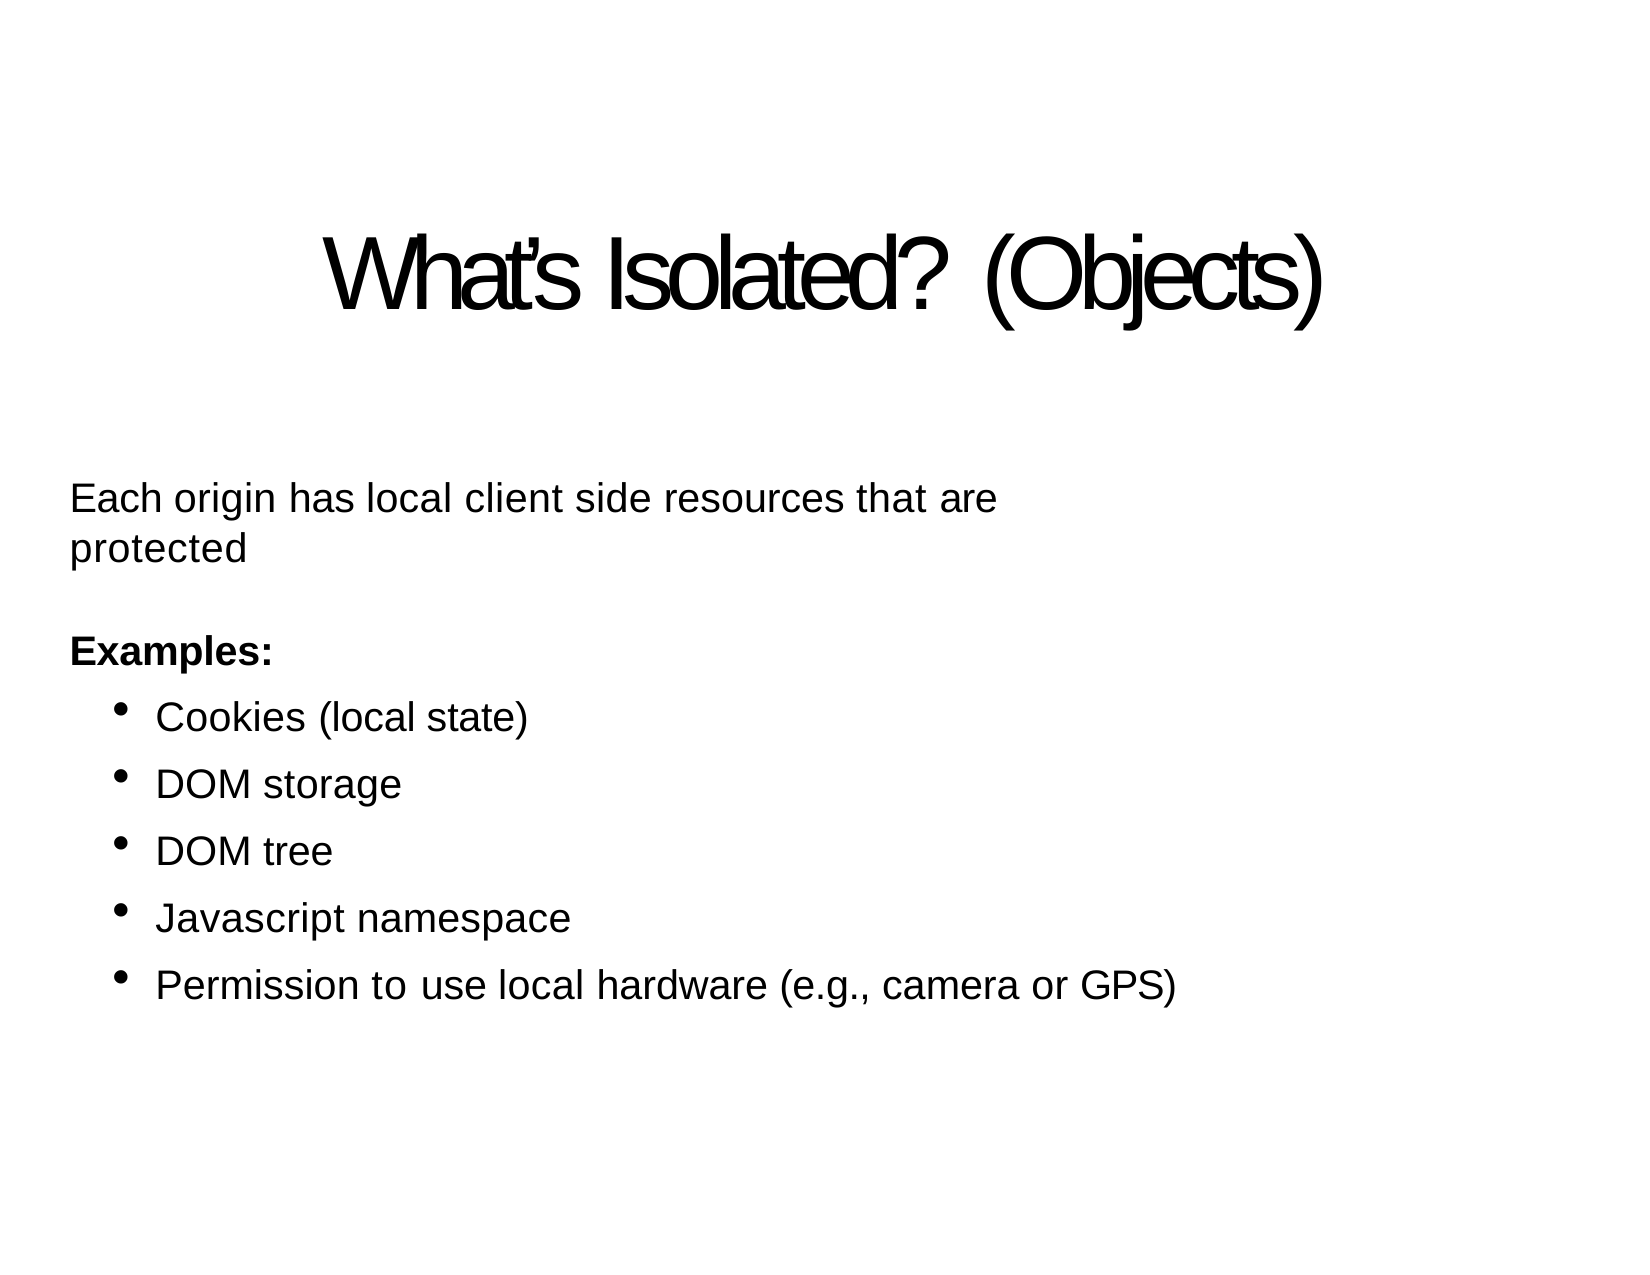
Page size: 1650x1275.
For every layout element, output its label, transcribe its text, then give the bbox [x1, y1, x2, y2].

text_box Each origin has local client side resources that are protected Examples: Cookies (local state) DOM storage DOM tree Javascript namespace Permission to use local hardware (e.g., camera or GPS) [68, 470, 1183, 1008]
title What’s Isolated? (Objects) [244, 204, 1405, 332]
